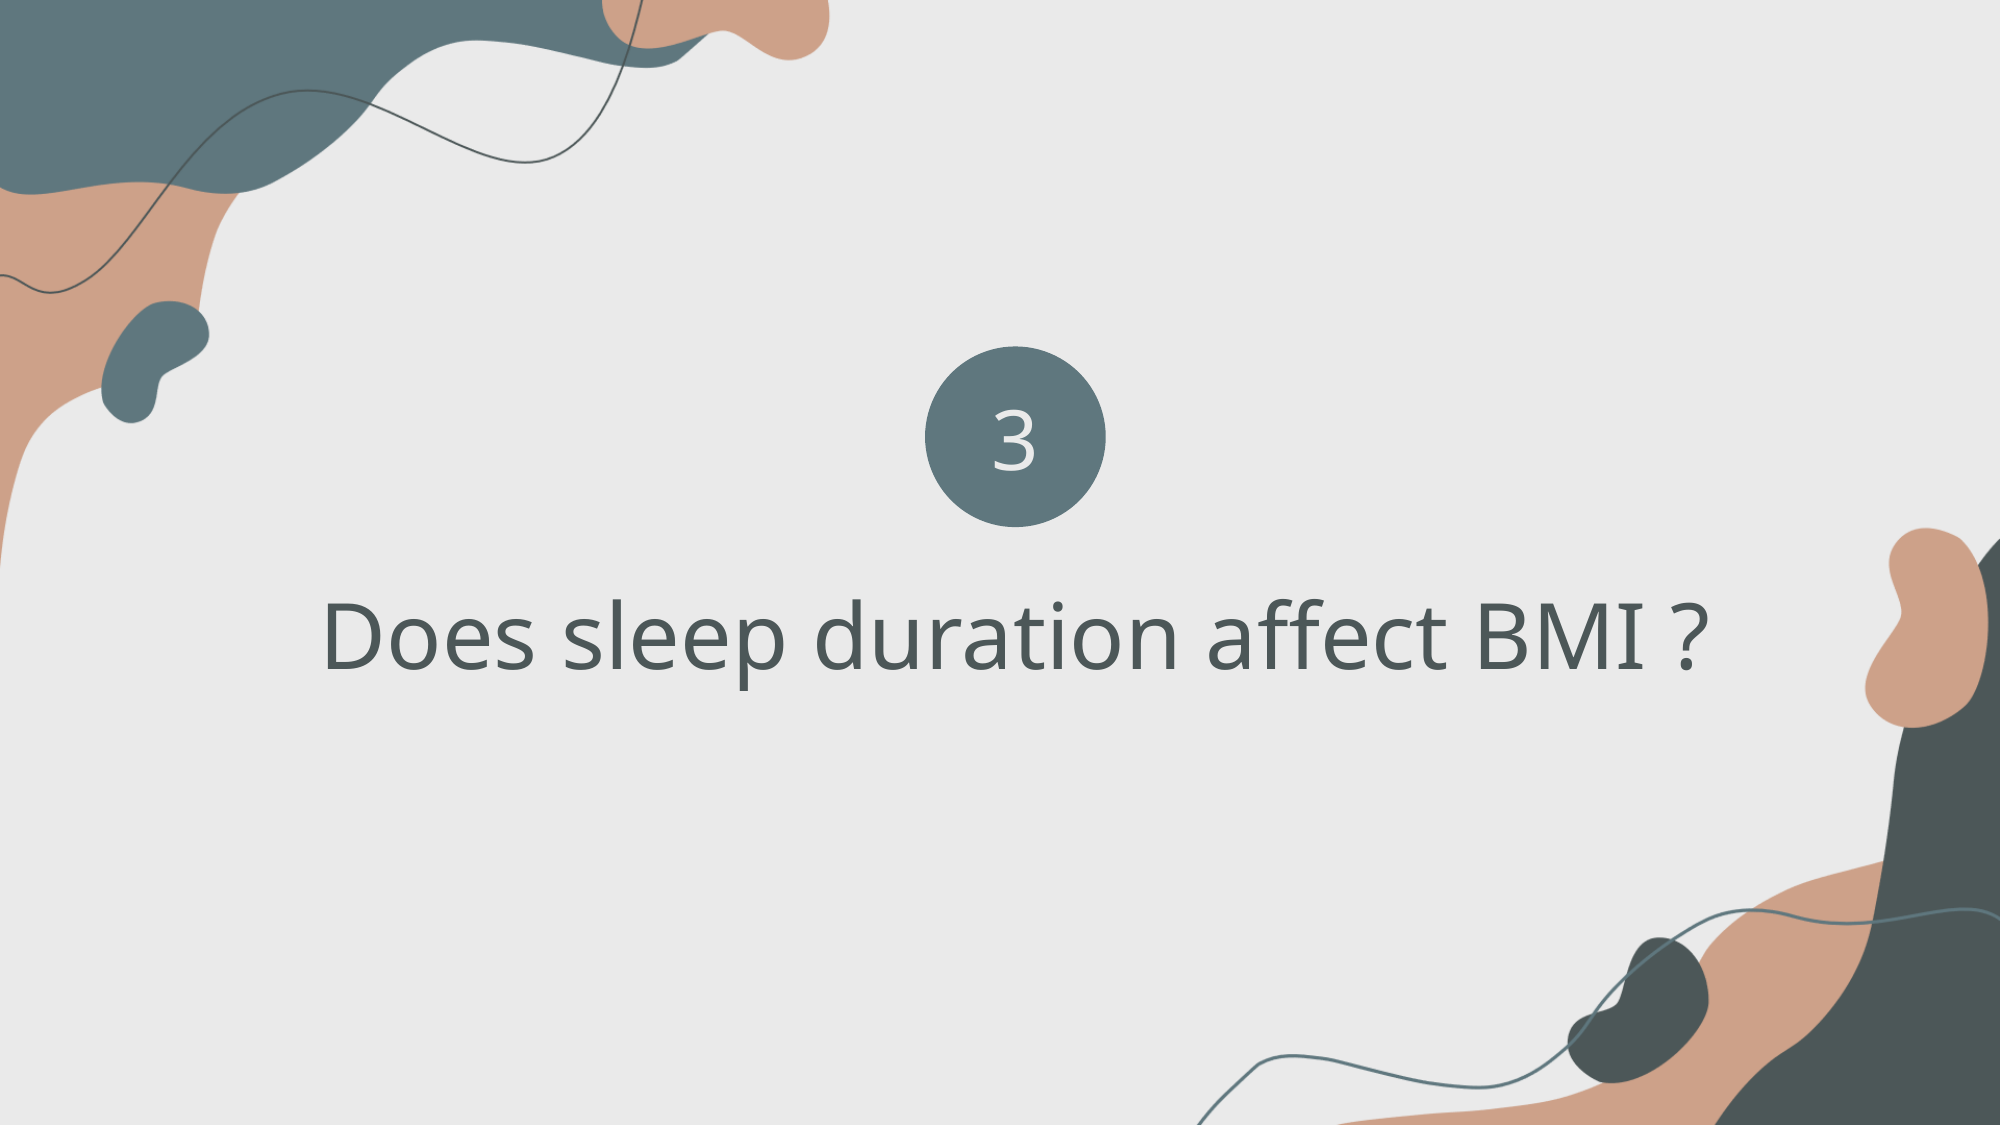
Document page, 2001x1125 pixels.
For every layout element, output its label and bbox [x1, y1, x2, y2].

picture [0, 0, 2000, 1125]
text_box [301, 346, 1729, 697]
